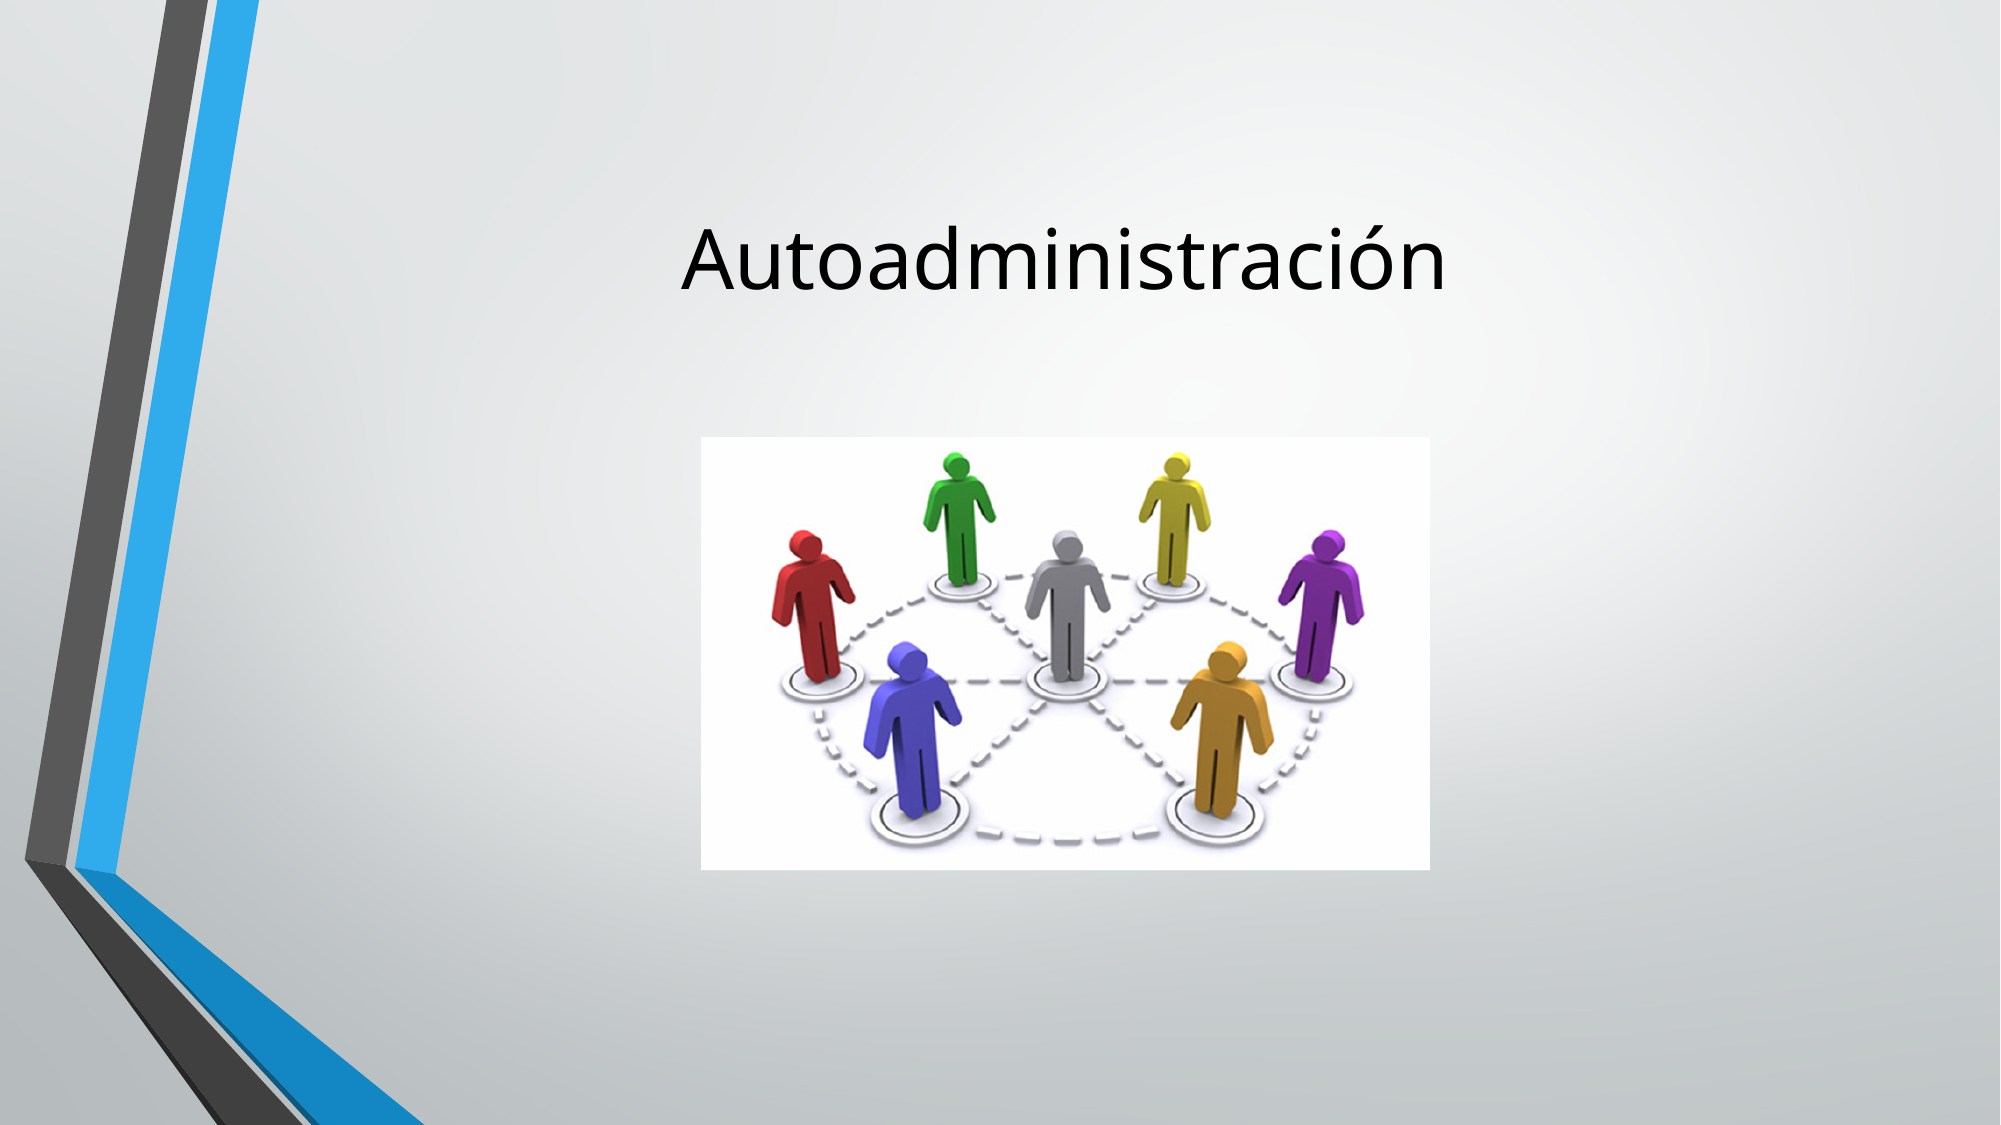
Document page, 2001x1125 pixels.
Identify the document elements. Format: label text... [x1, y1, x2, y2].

list [243, 437, 1887, 950]
picture [700, 437, 1430, 875]
title Autoadministración [243, 112, 1887, 400]
